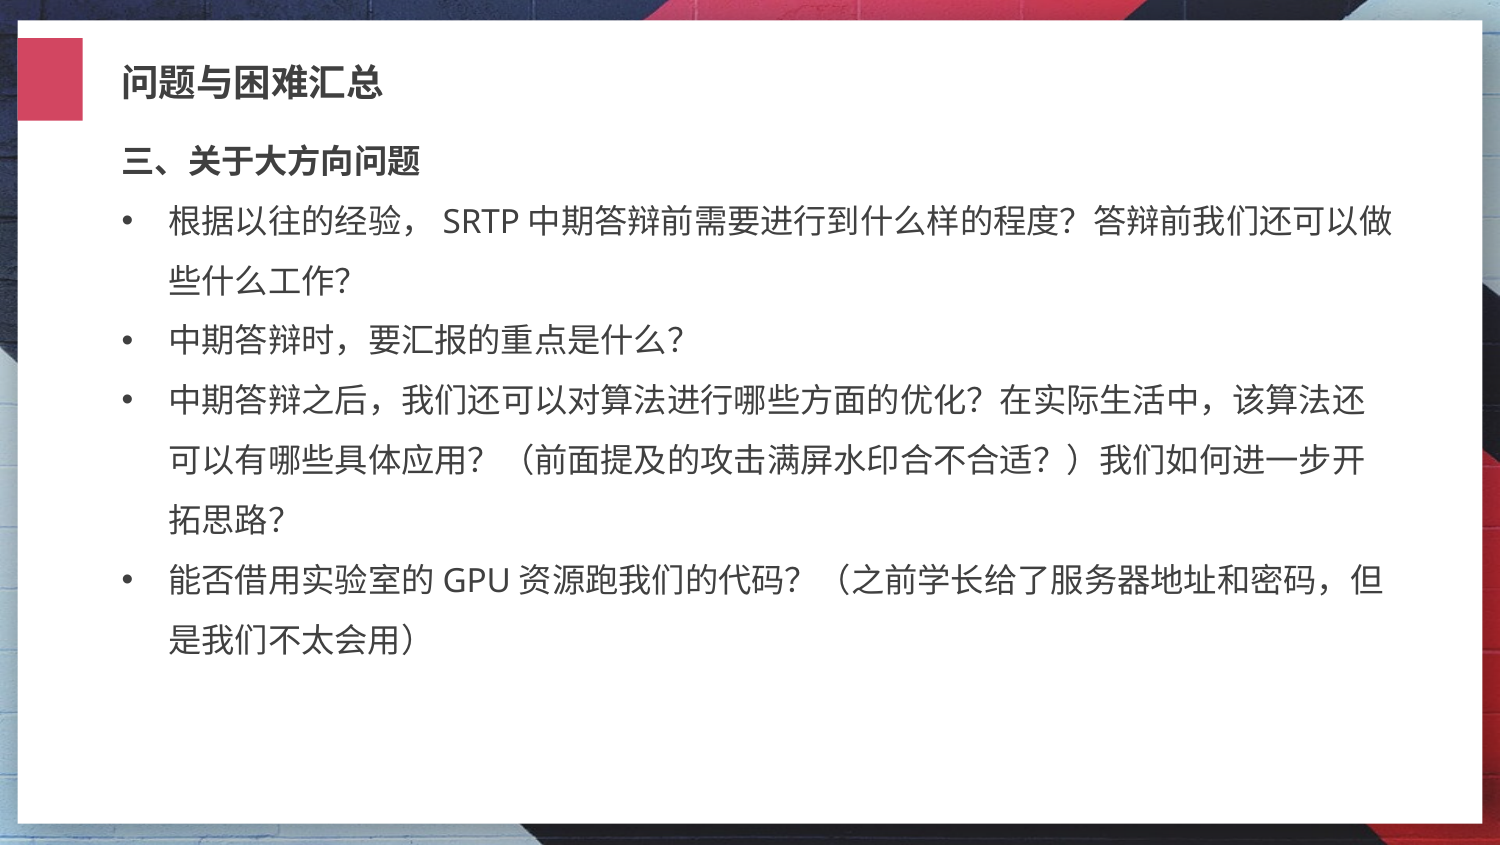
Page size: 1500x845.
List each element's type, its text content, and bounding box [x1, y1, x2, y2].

text_box 问题与困难汇总 [106, 52, 443, 112]
picture [0, 0, 1500, 845]
text_box [92, 24, 445, 140]
text_box 三、关于大方向问题 根据以往的经验，SRTP中期答辩前需要进行到什么样的程度？答辩前我们还可以做些什么工作？ 中期答辩时，要汇报的重点是什么？ 中期答辩之后，我们还可以对算法进行哪些方面的优化？在实际生活中，该算法还可以有哪些具体应用？（前面提及的攻击满屏水印合不合适？）我们如何进一步开拓思路？ 能否借用实验室的GPU资源跑我们的代码？（之前学长给了服务器地址和密码，但是我们不太会用） [106, 112, 1413, 667]
